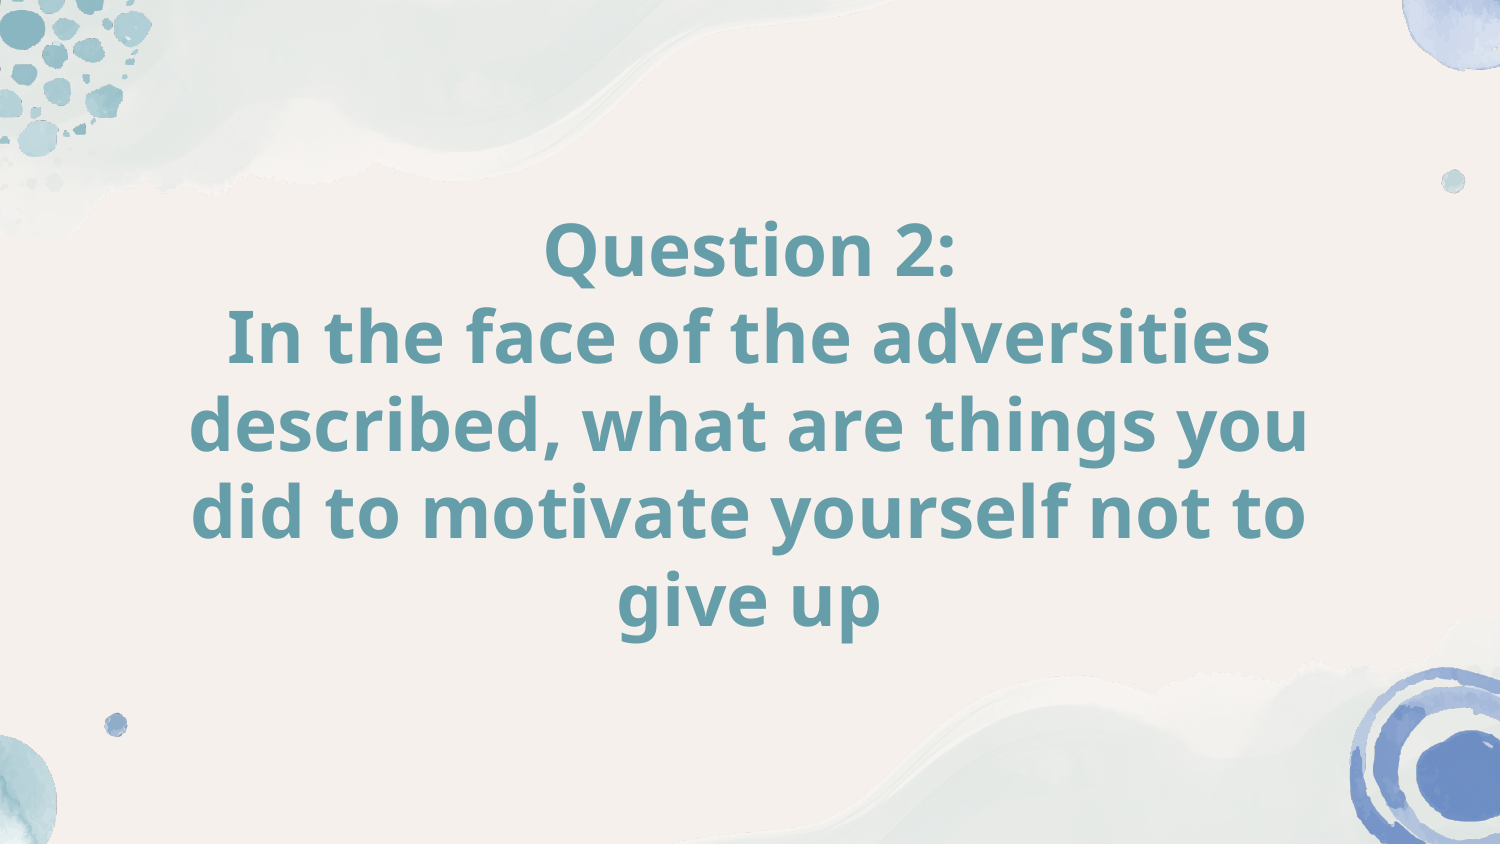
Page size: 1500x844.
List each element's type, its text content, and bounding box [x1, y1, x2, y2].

picture [1381, 0, 1500, 73]
picture [0, 0, 189, 162]
title Question 2: In the face of the adversities described, what are things you did to motivate yourself not to give up [118, 374, 1382, 469]
picture [0, 727, 77, 844]
title Reply: [1329, 665, 1500, 844]
